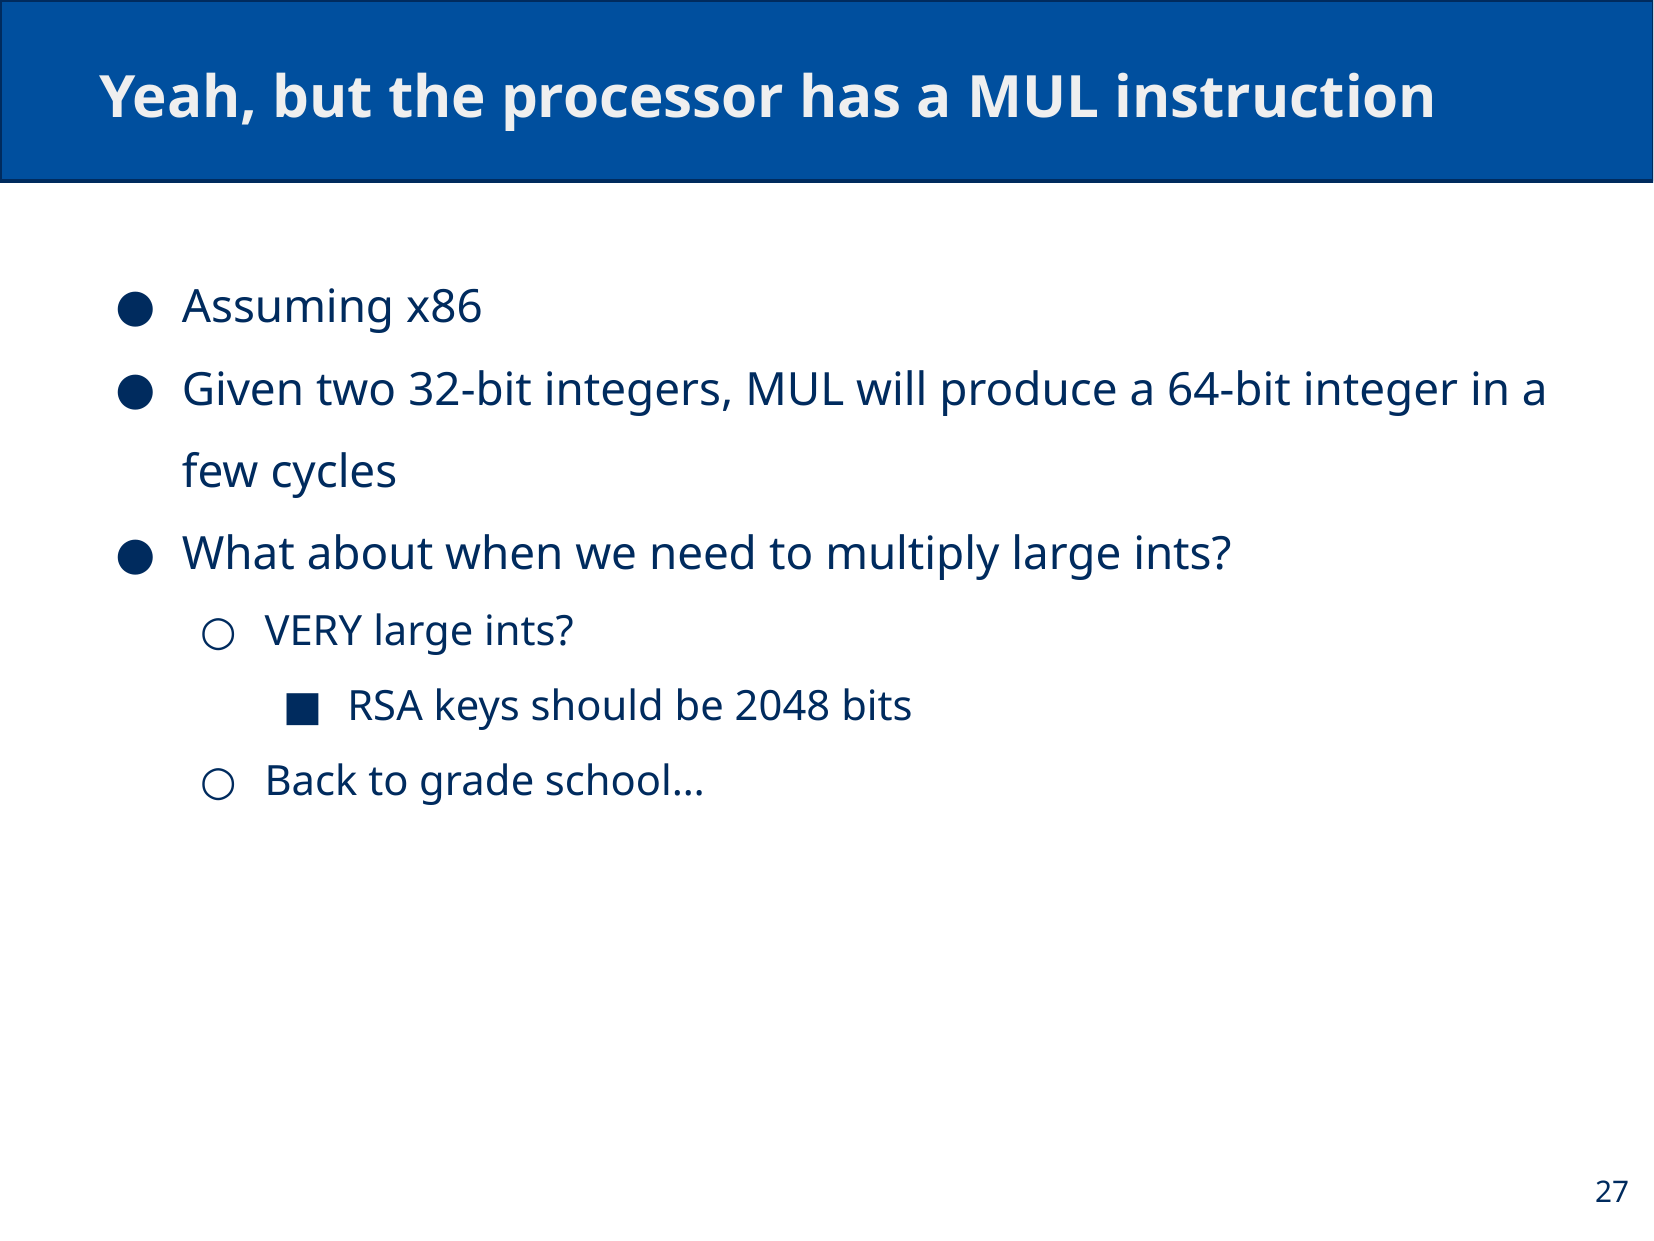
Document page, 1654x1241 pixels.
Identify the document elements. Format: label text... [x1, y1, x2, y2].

slide_number 27 [1546, 1145, 1647, 1241]
list Assuming x86 Given two 32-bit integers, MUL will produce a 64-bit integer in a few cycles What about when we need to multiply large ints? VERY large ints? RSA keys should be 2048 bits Back to grade school… [82, 232, 1571, 1188]
title Yeah, but the processor has a MUL instruction [82, 36, 1571, 146]
